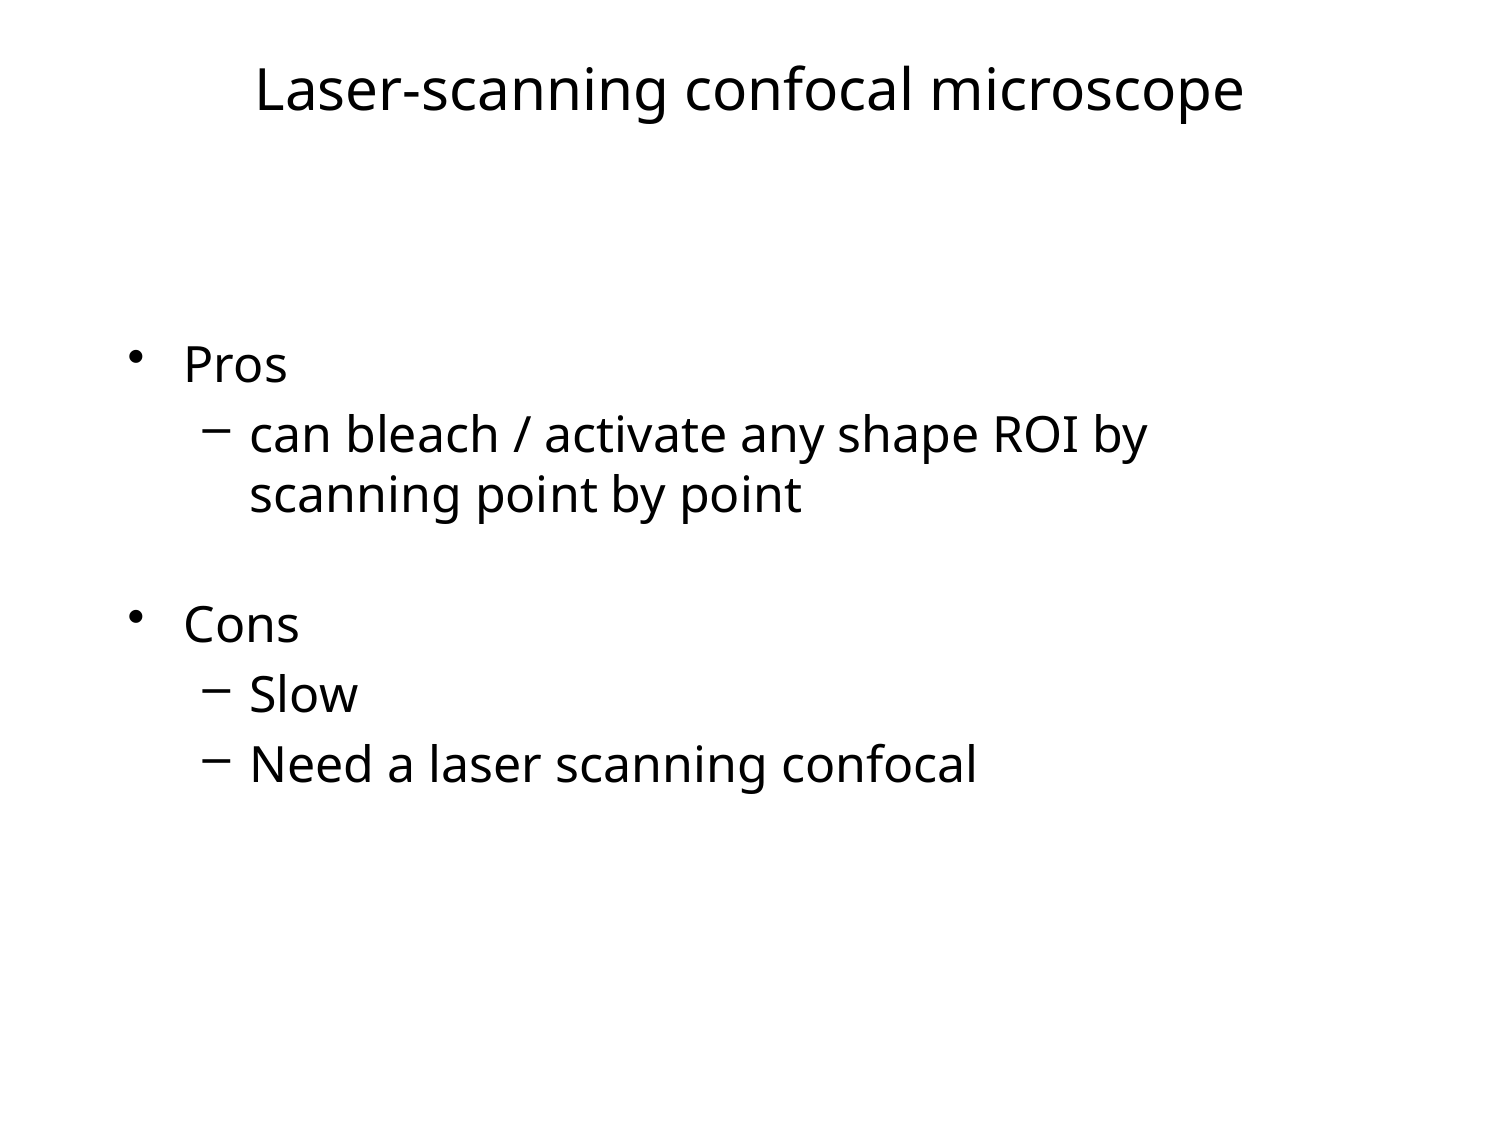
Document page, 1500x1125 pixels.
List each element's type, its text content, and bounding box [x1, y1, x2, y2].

list Pros can bleach / activate any shape ROI by scanning point by point Cons Slow Need a laser scanning confocal [112, 324, 1388, 1001]
title Laser-scanning confocal microscope [112, 24, 1388, 151]
